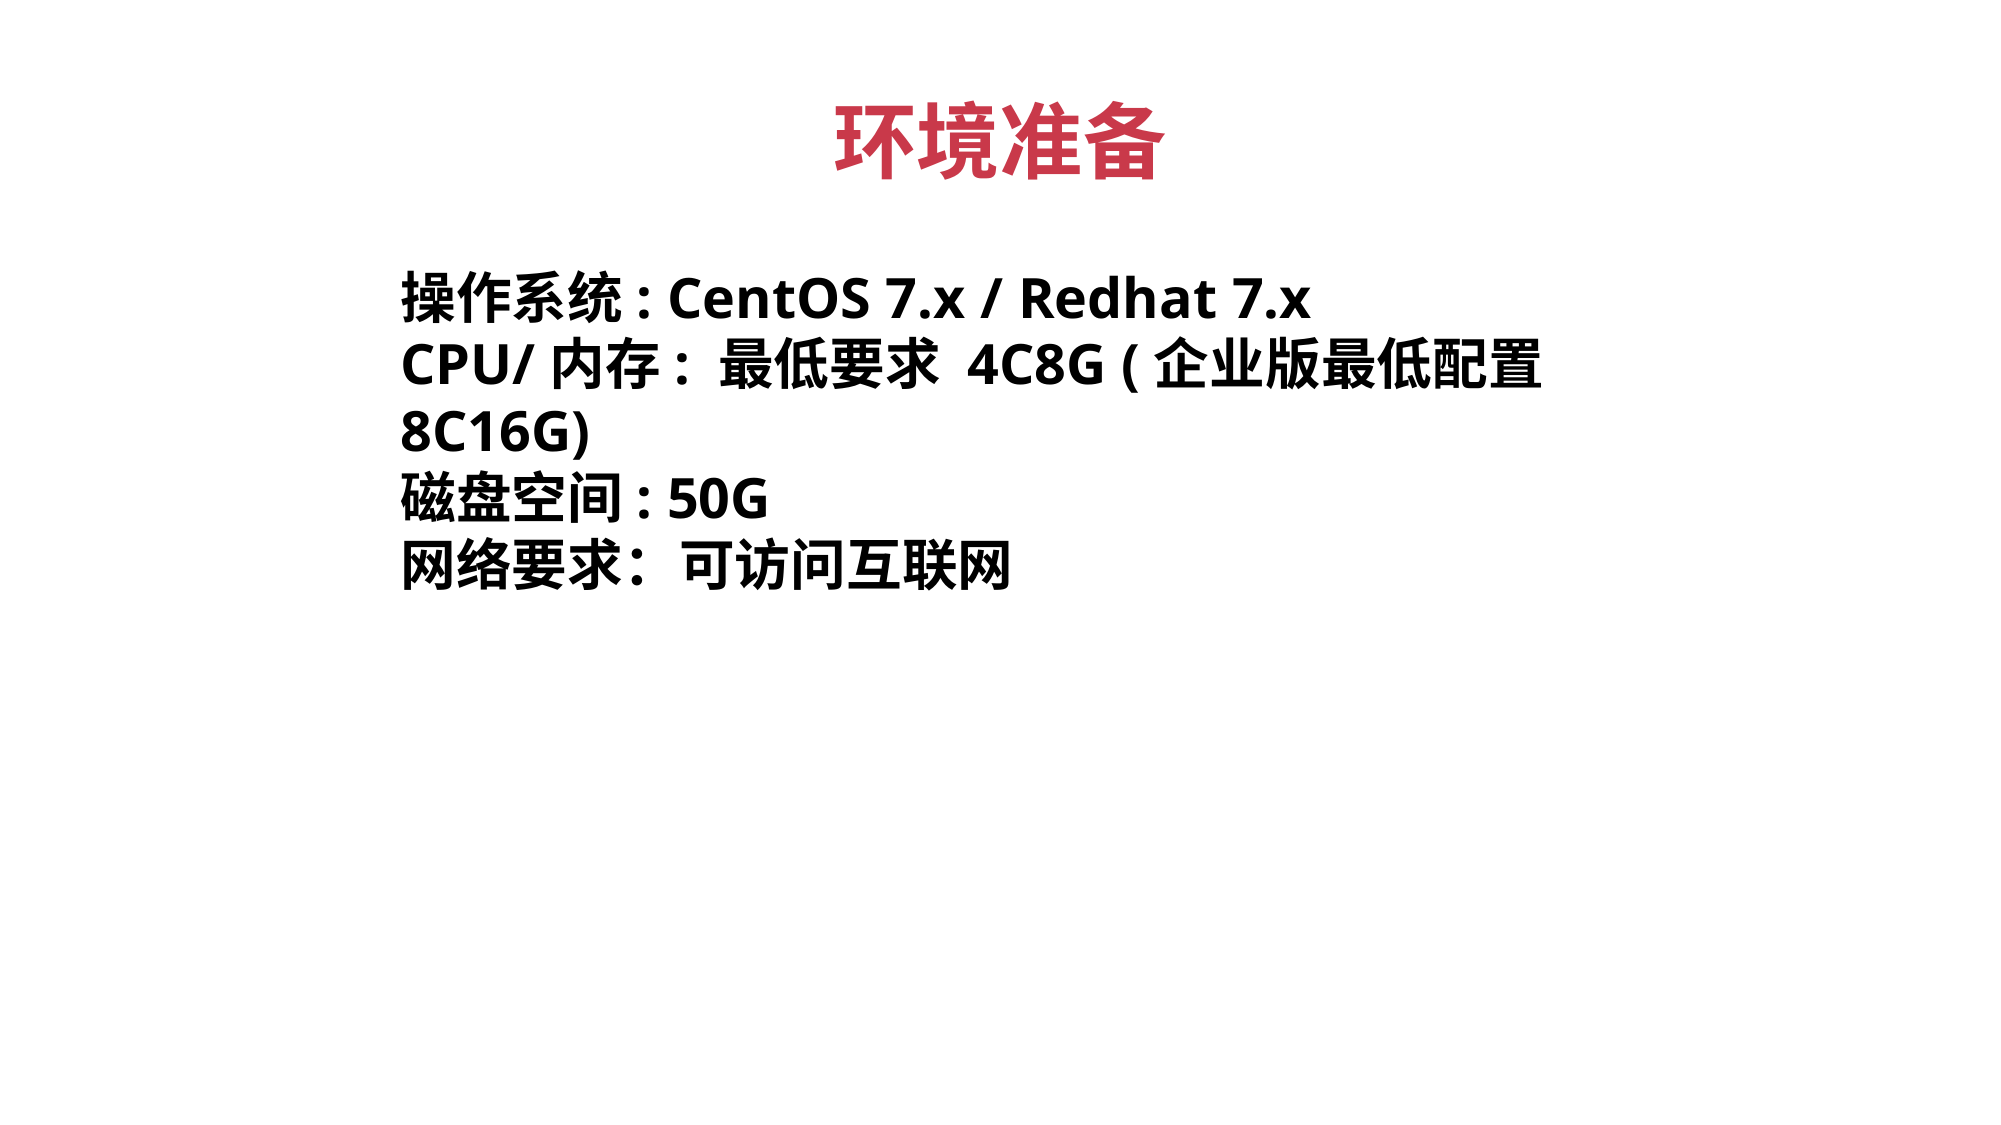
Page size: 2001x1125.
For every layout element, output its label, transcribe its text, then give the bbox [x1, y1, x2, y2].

text_box 操作系统: CentOS 7.x / Redhat 7.x CPU/内存: 最低要求 4C8G (企业版最低配置 8C16G) 磁盘空间: 50G 网络要求：可访问互联网 [385, 255, 1759, 585]
title 环境准备 [99, 44, 1901, 233]
